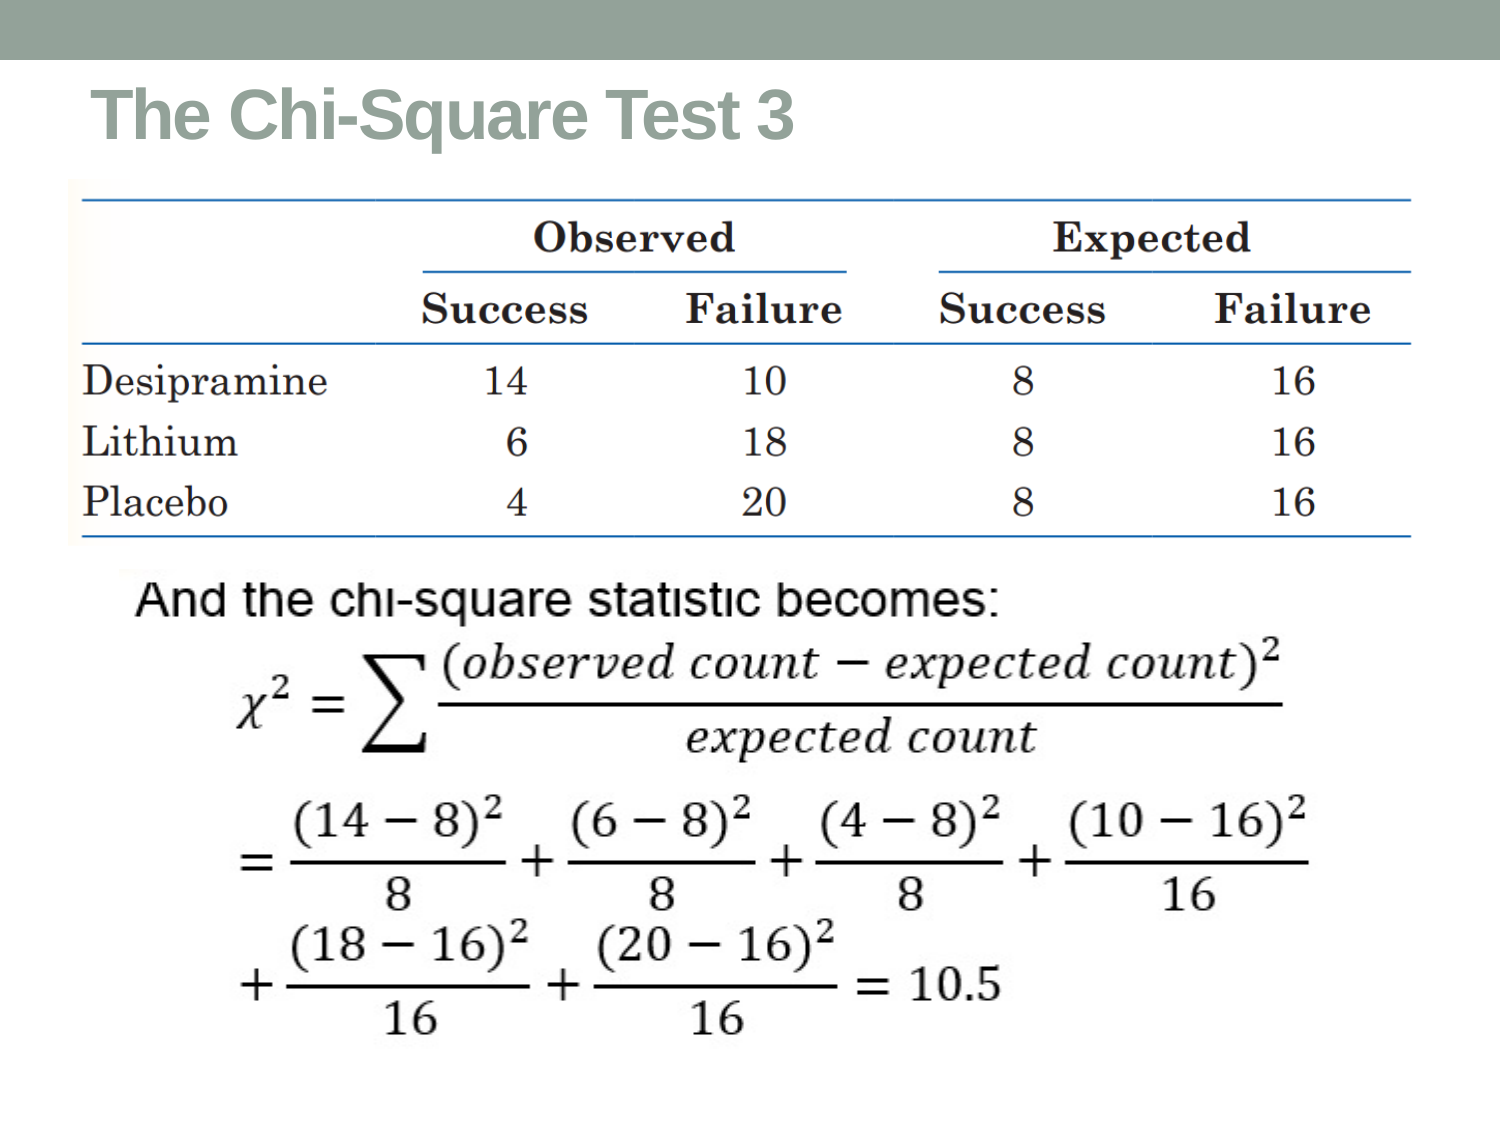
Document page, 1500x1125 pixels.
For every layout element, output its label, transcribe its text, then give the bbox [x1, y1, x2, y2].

picture [119, 569, 1381, 1049]
title The Chi-Square Test 3 [75, 60, 1425, 176]
picture [68, 179, 1432, 556]
